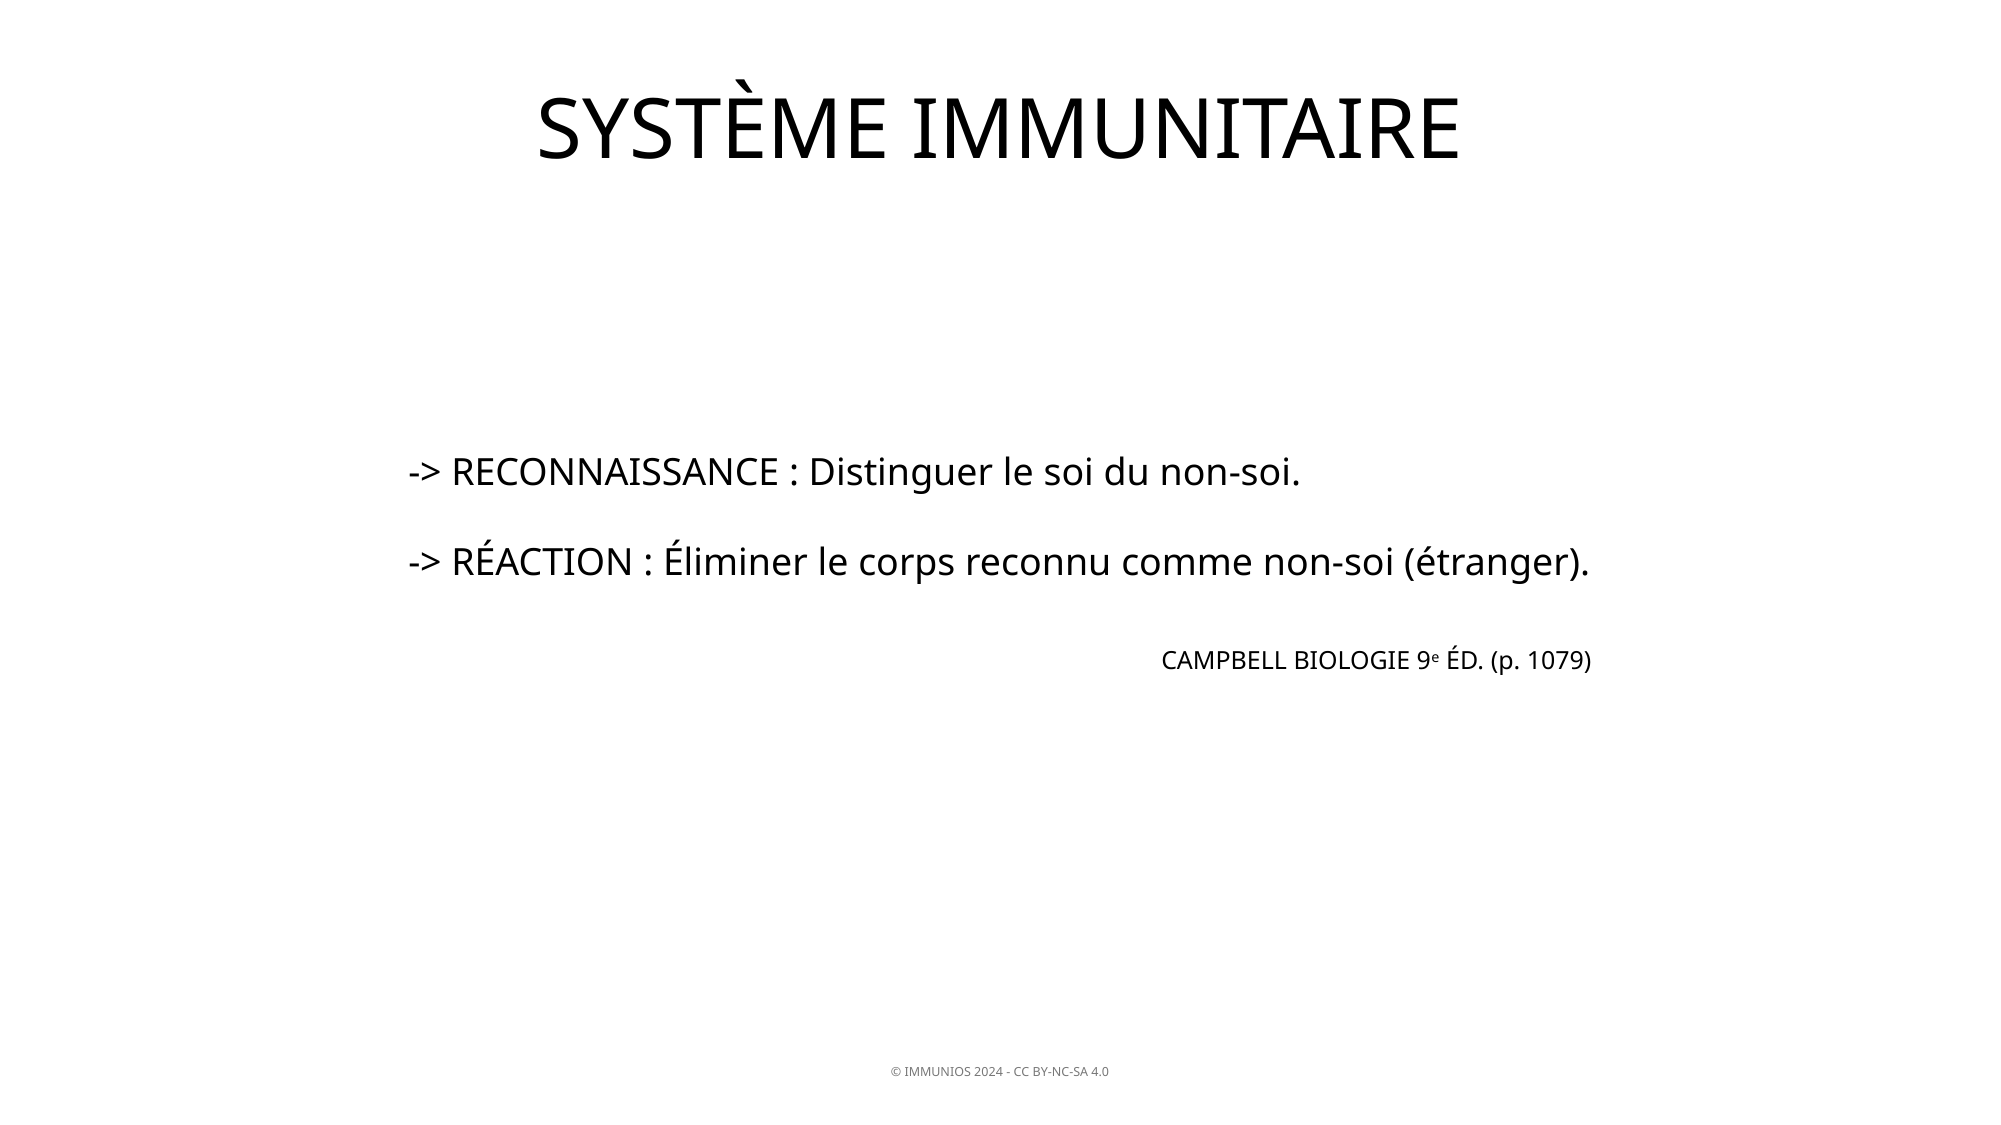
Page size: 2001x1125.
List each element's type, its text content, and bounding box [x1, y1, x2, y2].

footer © IMMUNIOS 2024 - CC BY-NC-SA 4.0 [662, 1042, 1338, 1103]
title SYSTÈME IMMUNITAIRE [137, 22, 1863, 240]
text_box -> RECONNAISSANCE : Distinguer le soi du non-soi. -> RÉACTION : Éliminer le corps reconnu comme non-soi (étranger). CAMPBELL BIOLOGIE 9e ÉD. (p. 1079) [393, 440, 1607, 683]
